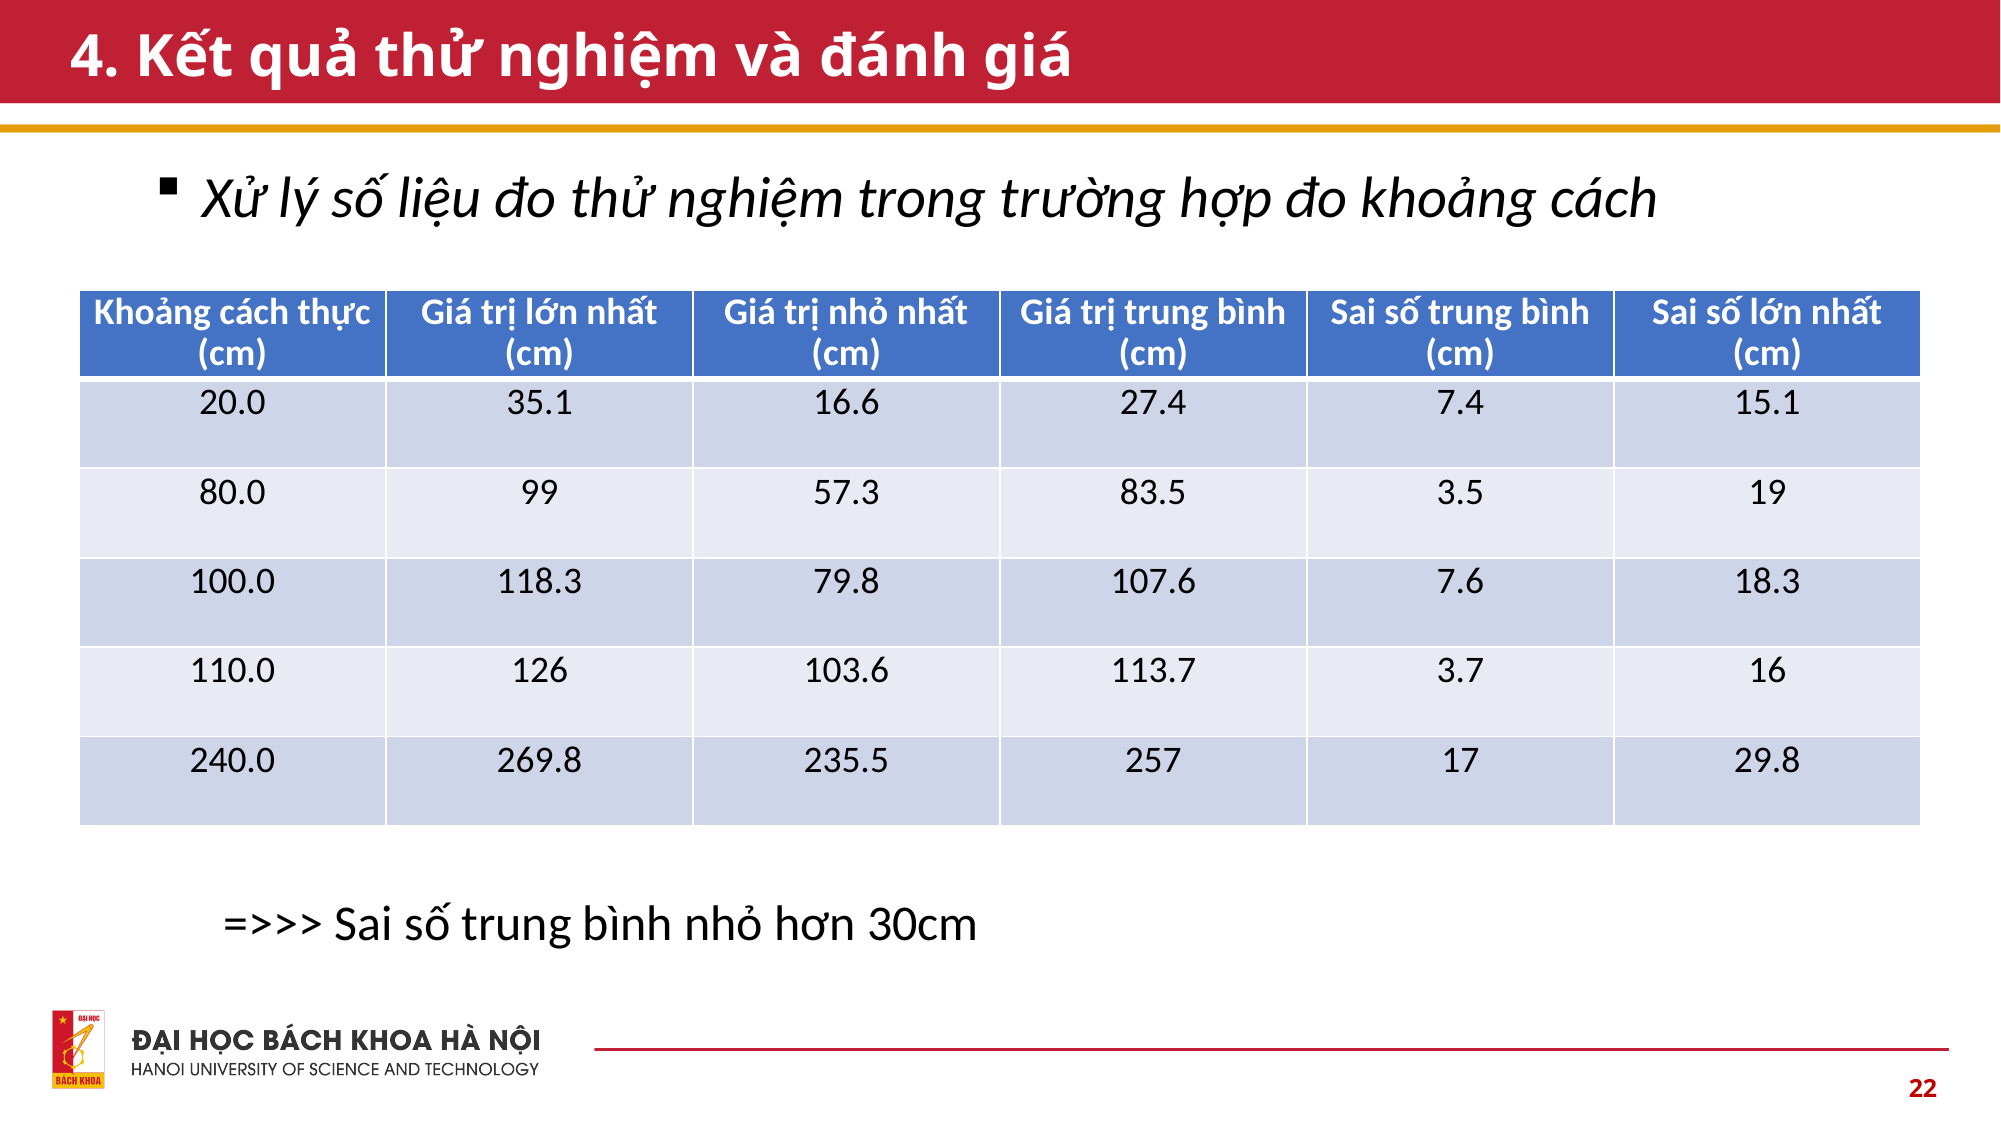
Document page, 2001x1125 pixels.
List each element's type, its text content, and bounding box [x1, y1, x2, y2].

table_cell 16.6 [694, 382, 999, 467]
table_cell 3.7 [1308, 648, 1613, 736]
table_cell 3.5 [1308, 469, 1613, 557]
table_header Giá trị nhỏ nhất (cm) [694, 291, 999, 376]
table_cell 7.6 [1308, 559, 1613, 646]
table_cell 100.0 [80, 559, 385, 646]
table_cell 113.7 [1001, 648, 1306, 736]
table_cell 57.3 [694, 469, 999, 557]
table_cell 16 [1615, 648, 1920, 736]
table_cell 7.4 [1308, 382, 1613, 467]
table_cell 99 [387, 469, 692, 557]
table_cell 20.0 [80, 382, 385, 467]
table_cell 107.6 [1001, 559, 1306, 646]
table_cell 35.1 [387, 382, 692, 467]
table_cell 15.1 [1615, 382, 1920, 467]
table_header Sai số lớn nhất (cm) [1615, 291, 1920, 376]
table_cell 240.0 [80, 737, 385, 825]
table_cell 79.8 [694, 559, 999, 646]
table_cell 17 [1308, 737, 1613, 825]
picture [0, 0, 2001, 1125]
table_header Khoảng cách thực (cm) [80, 291, 385, 376]
table_cell 27.4 [1001, 382, 1306, 467]
table_cell 29.8 [1615, 737, 1920, 825]
table_cell 269.8 [387, 737, 692, 825]
table_cell 19 [1615, 469, 1920, 557]
table_header Giá trị trung bình (cm) [1001, 291, 1306, 376]
table_cell 80.0 [80, 469, 385, 557]
table_cell 83.5 [1001, 469, 1306, 557]
text_box Xử lý số liệu đo thử nghiệm trong trường hợp đo khoảng cách [140, 151, 1858, 237]
slide_number 22 [1502, 1065, 1953, 1125]
table_cell 18.3 [1615, 559, 1920, 646]
table_header Sai số trung bình (cm) [1308, 291, 1613, 376]
table_cell 110.0 [80, 648, 385, 736]
table_cell 118.3 [387, 559, 692, 646]
title 4. Kết quả thử nghiệm và đánh giá [55, 18, 1945, 90]
text_box =>>> Sai số trung bình nhỏ hơn 30cm [209, 882, 1208, 958]
table_header Giá trị lớn nhất (cm) [387, 291, 692, 376]
table_cell 257 [1001, 737, 1306, 825]
table_cell 126 [387, 648, 692, 736]
table_cell 103.6 [694, 648, 999, 736]
table_cell 235.5 [694, 737, 999, 825]
